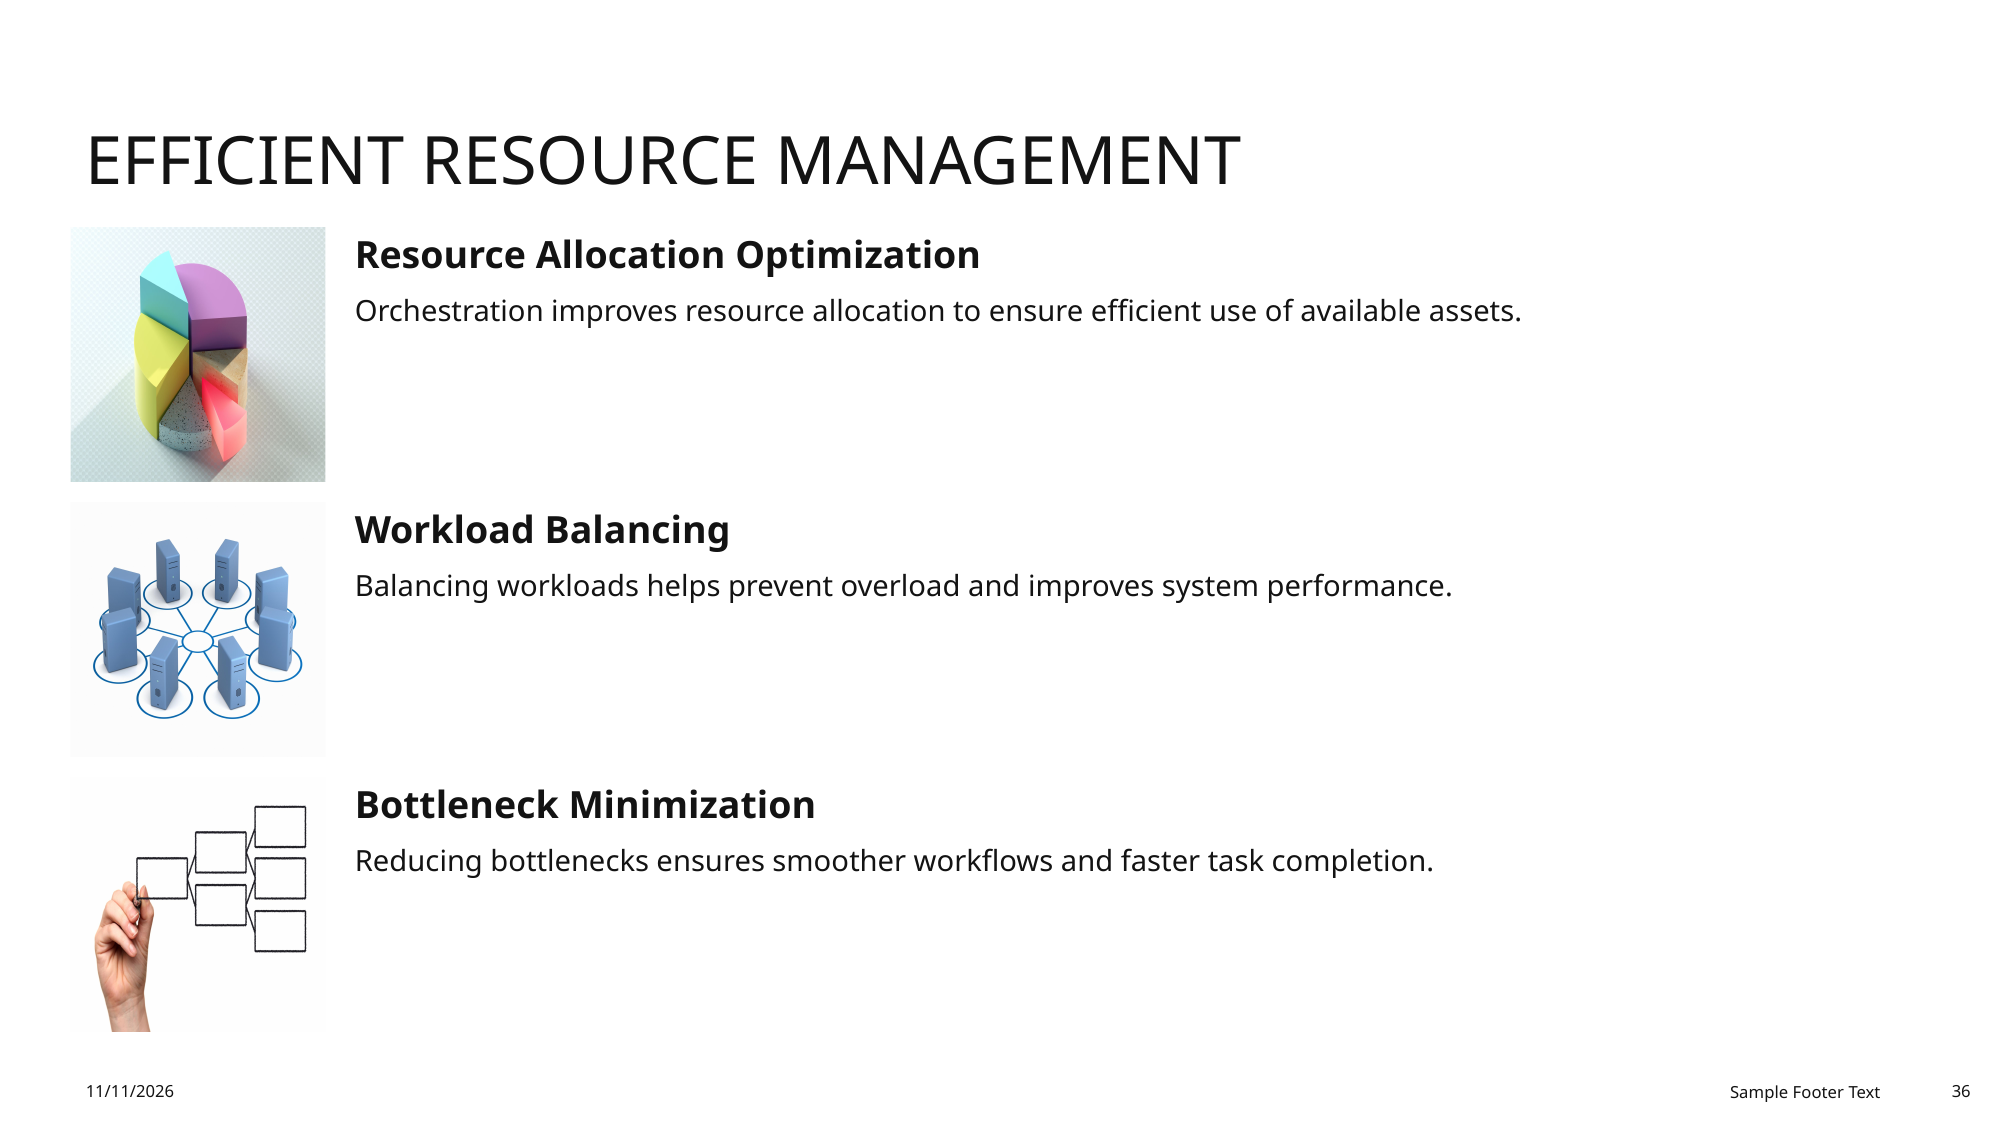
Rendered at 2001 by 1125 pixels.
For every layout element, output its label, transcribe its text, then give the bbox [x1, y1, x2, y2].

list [70, 227, 1896, 1032]
title Efficient Resource Management [70, 48, 1896, 207]
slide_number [70, 1064, 537, 1120]
footer Sample Footer Text [1458, 1064, 1896, 1120]
slide_number 36 [1910, 1064, 1986, 1120]
